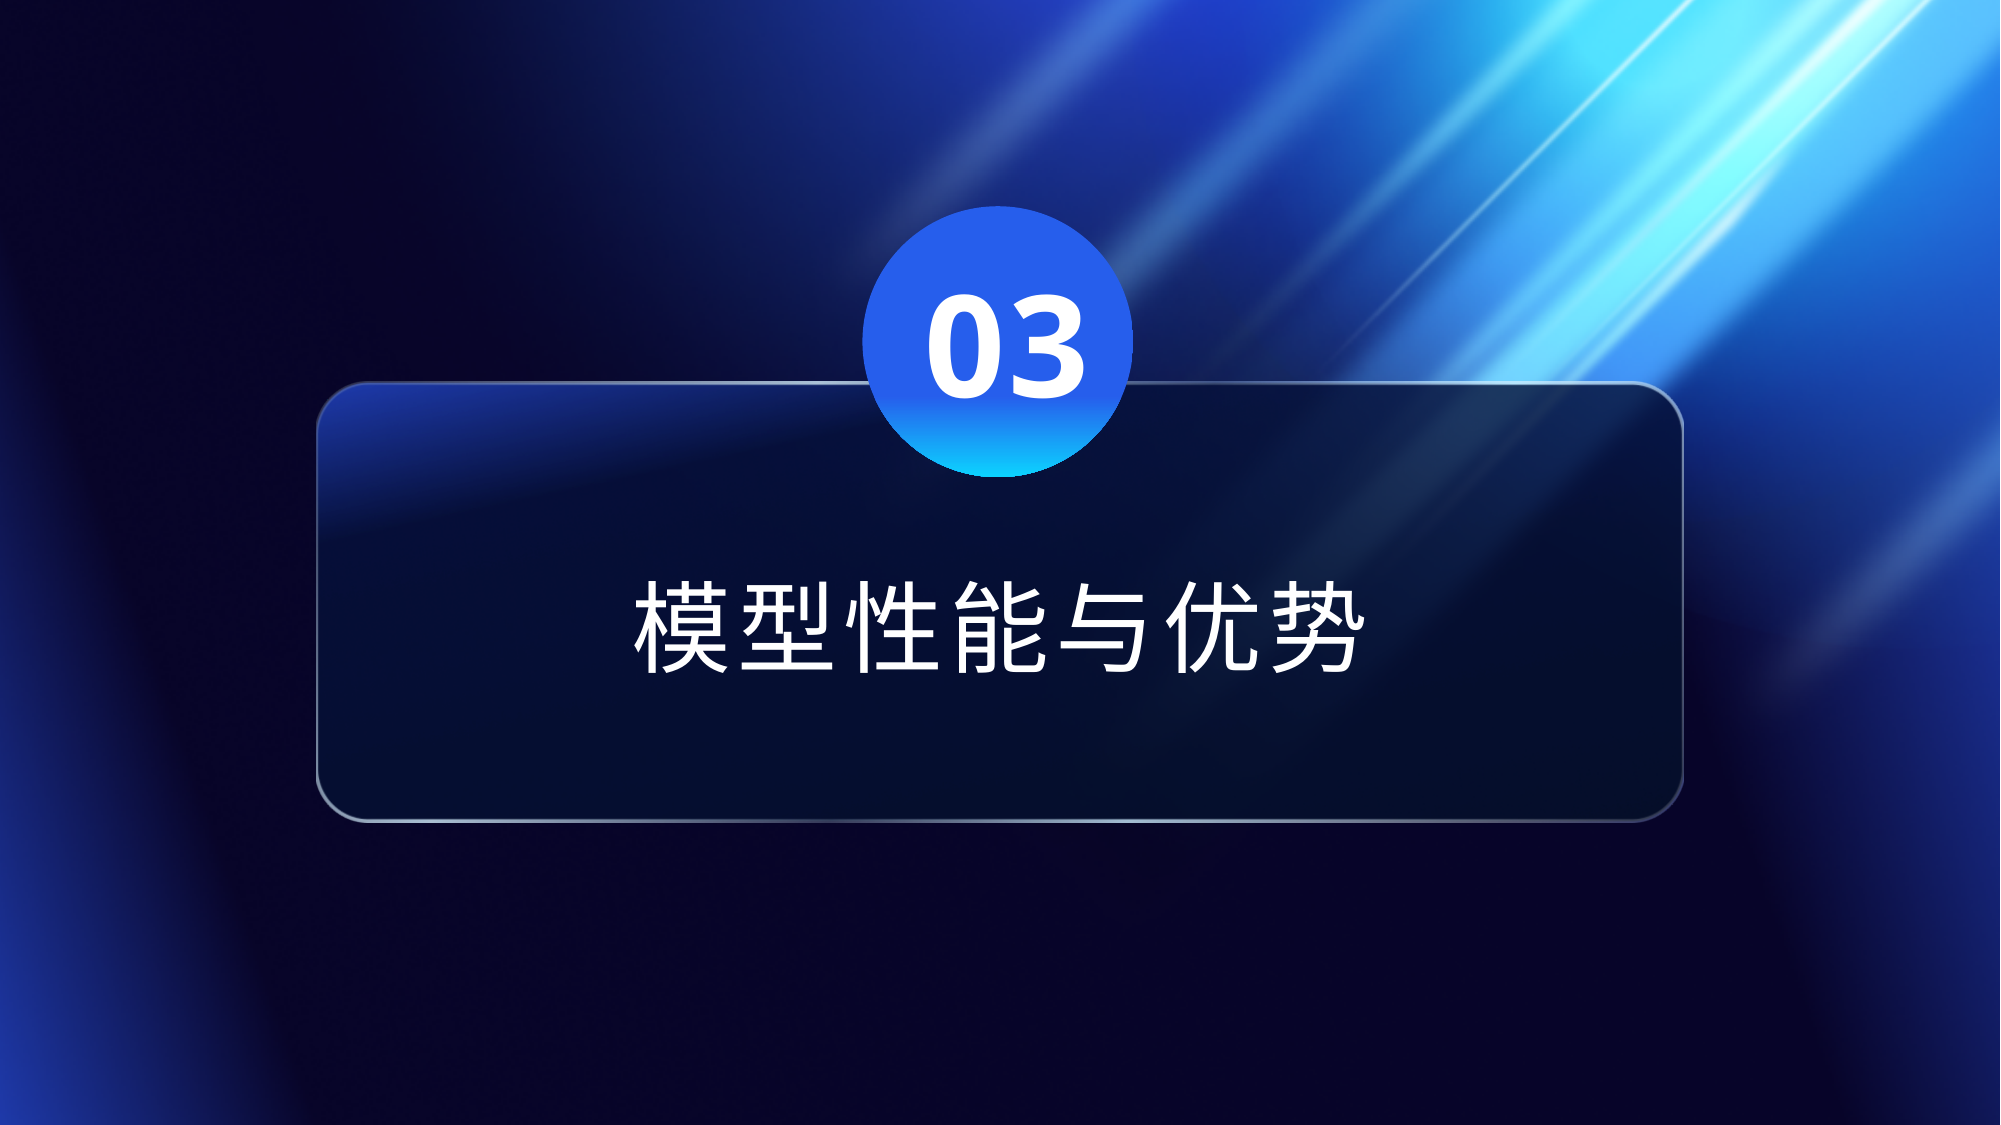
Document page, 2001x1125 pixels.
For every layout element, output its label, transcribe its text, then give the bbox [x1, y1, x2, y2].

list 03 [845, 215, 1090, 451]
picture [0, 0, 2000, 1125]
title 模型性能与优势 [487, 495, 1513, 750]
